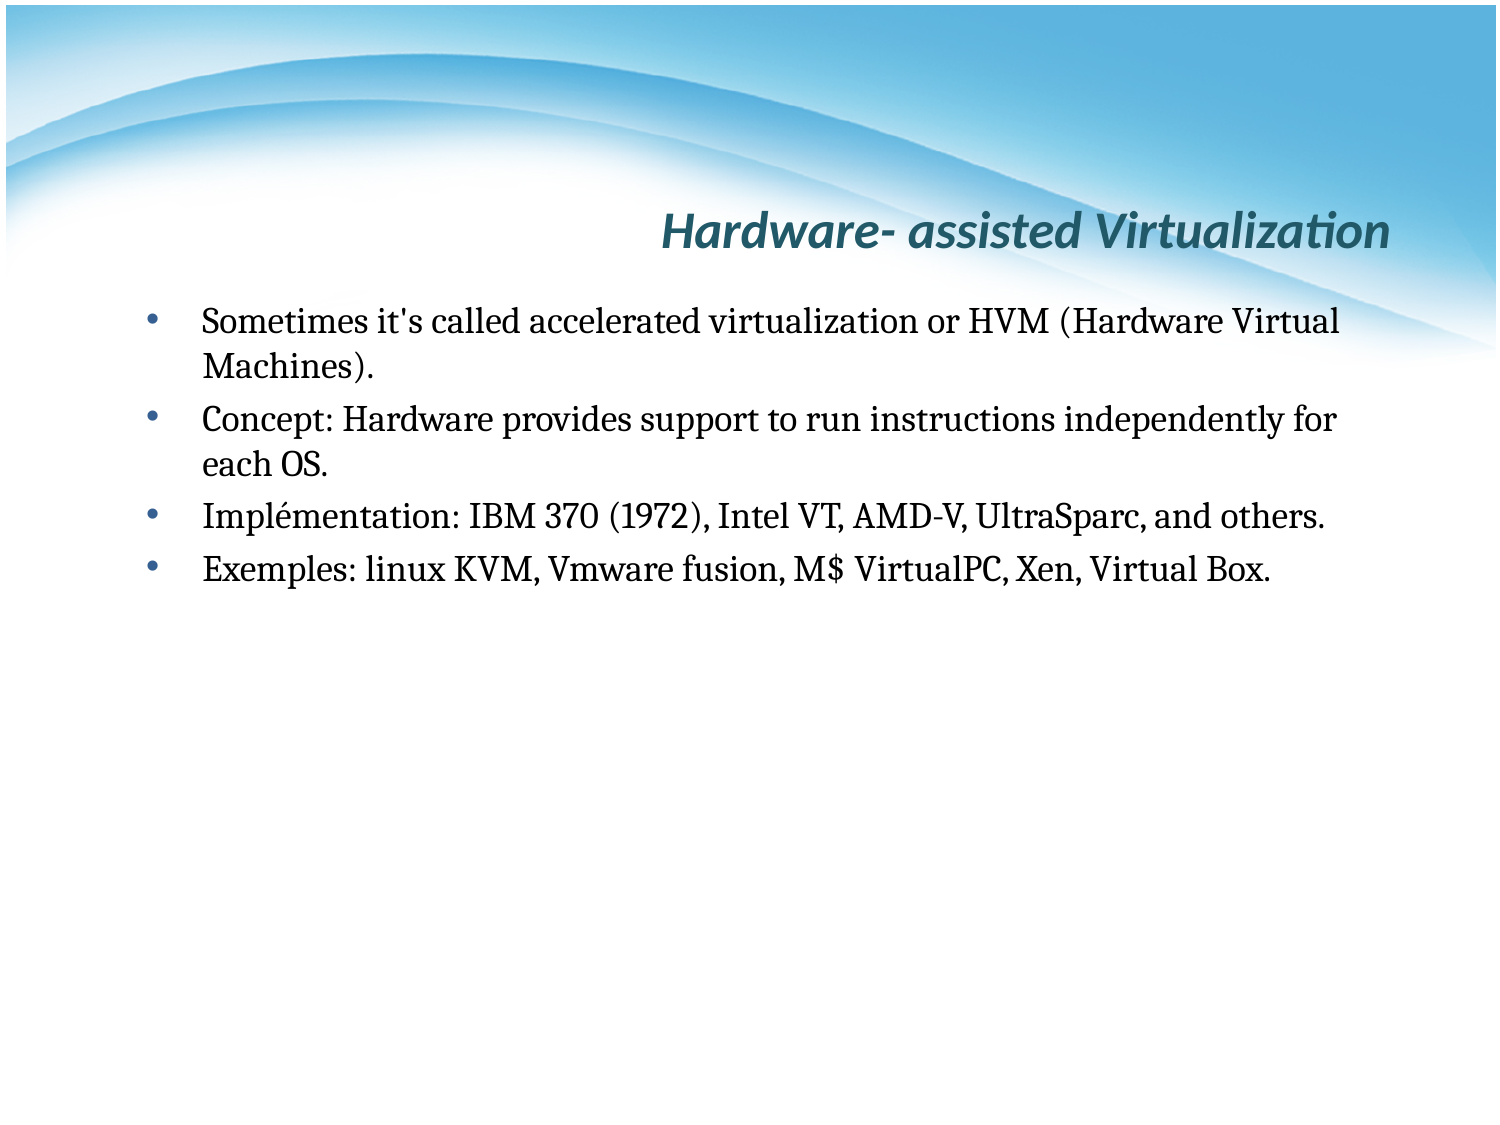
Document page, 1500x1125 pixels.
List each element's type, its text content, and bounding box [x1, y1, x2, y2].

picture [0, 0, 1500, 1125]
list Sometimes it's called accelerated virtualization or HVM (Hardware Virtual Machines). Concept: Hardware provides support to run instructions independently for each OS. Implémentation: IBM 370 (1972), Intel VT, AMD-V, UltraSparc, and others. Exemples: linux KVM, Vmware fusion, M$ VirtualPC, Xen, Virtual Box. [131, 288, 1384, 731]
title Hardware- assisted Virtualization [153, 187, 1407, 267]
